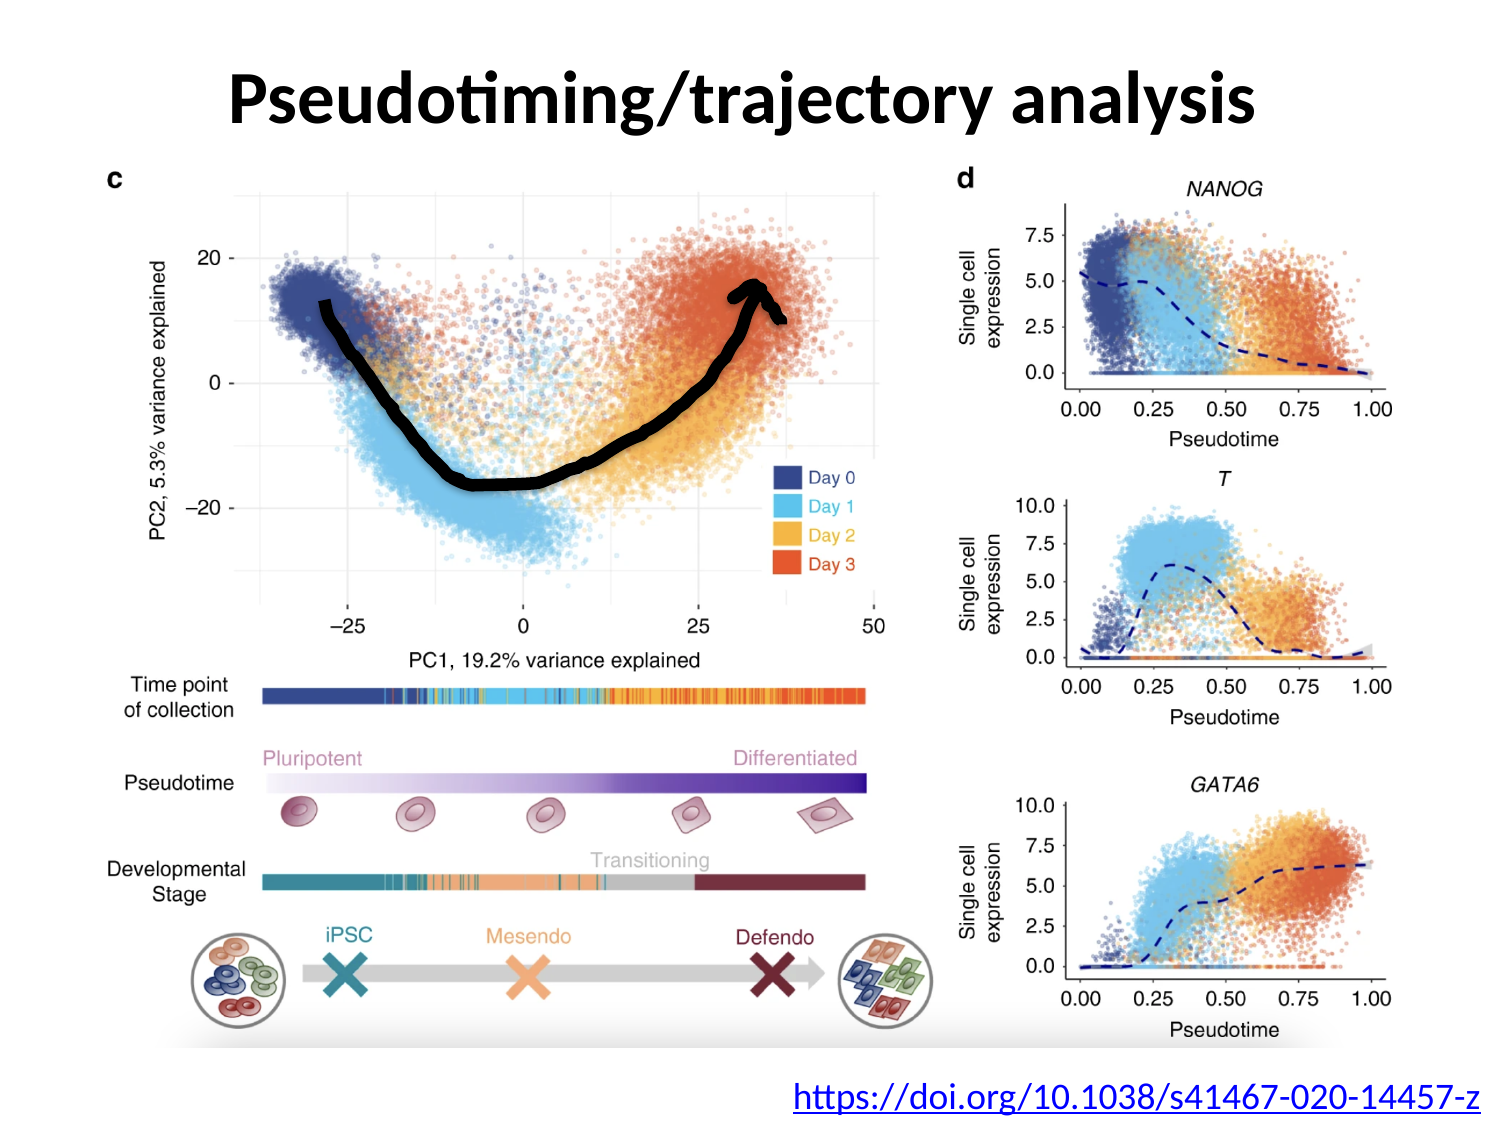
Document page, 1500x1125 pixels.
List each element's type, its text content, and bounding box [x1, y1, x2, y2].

text_box https://doi.org/10.1038/s41467-020-14457-z [778, 1064, 1496, 1125]
title Pseudotiming/trajectory analysis [75, 0, 1412, 188]
picture [87, 155, 1426, 1048]
